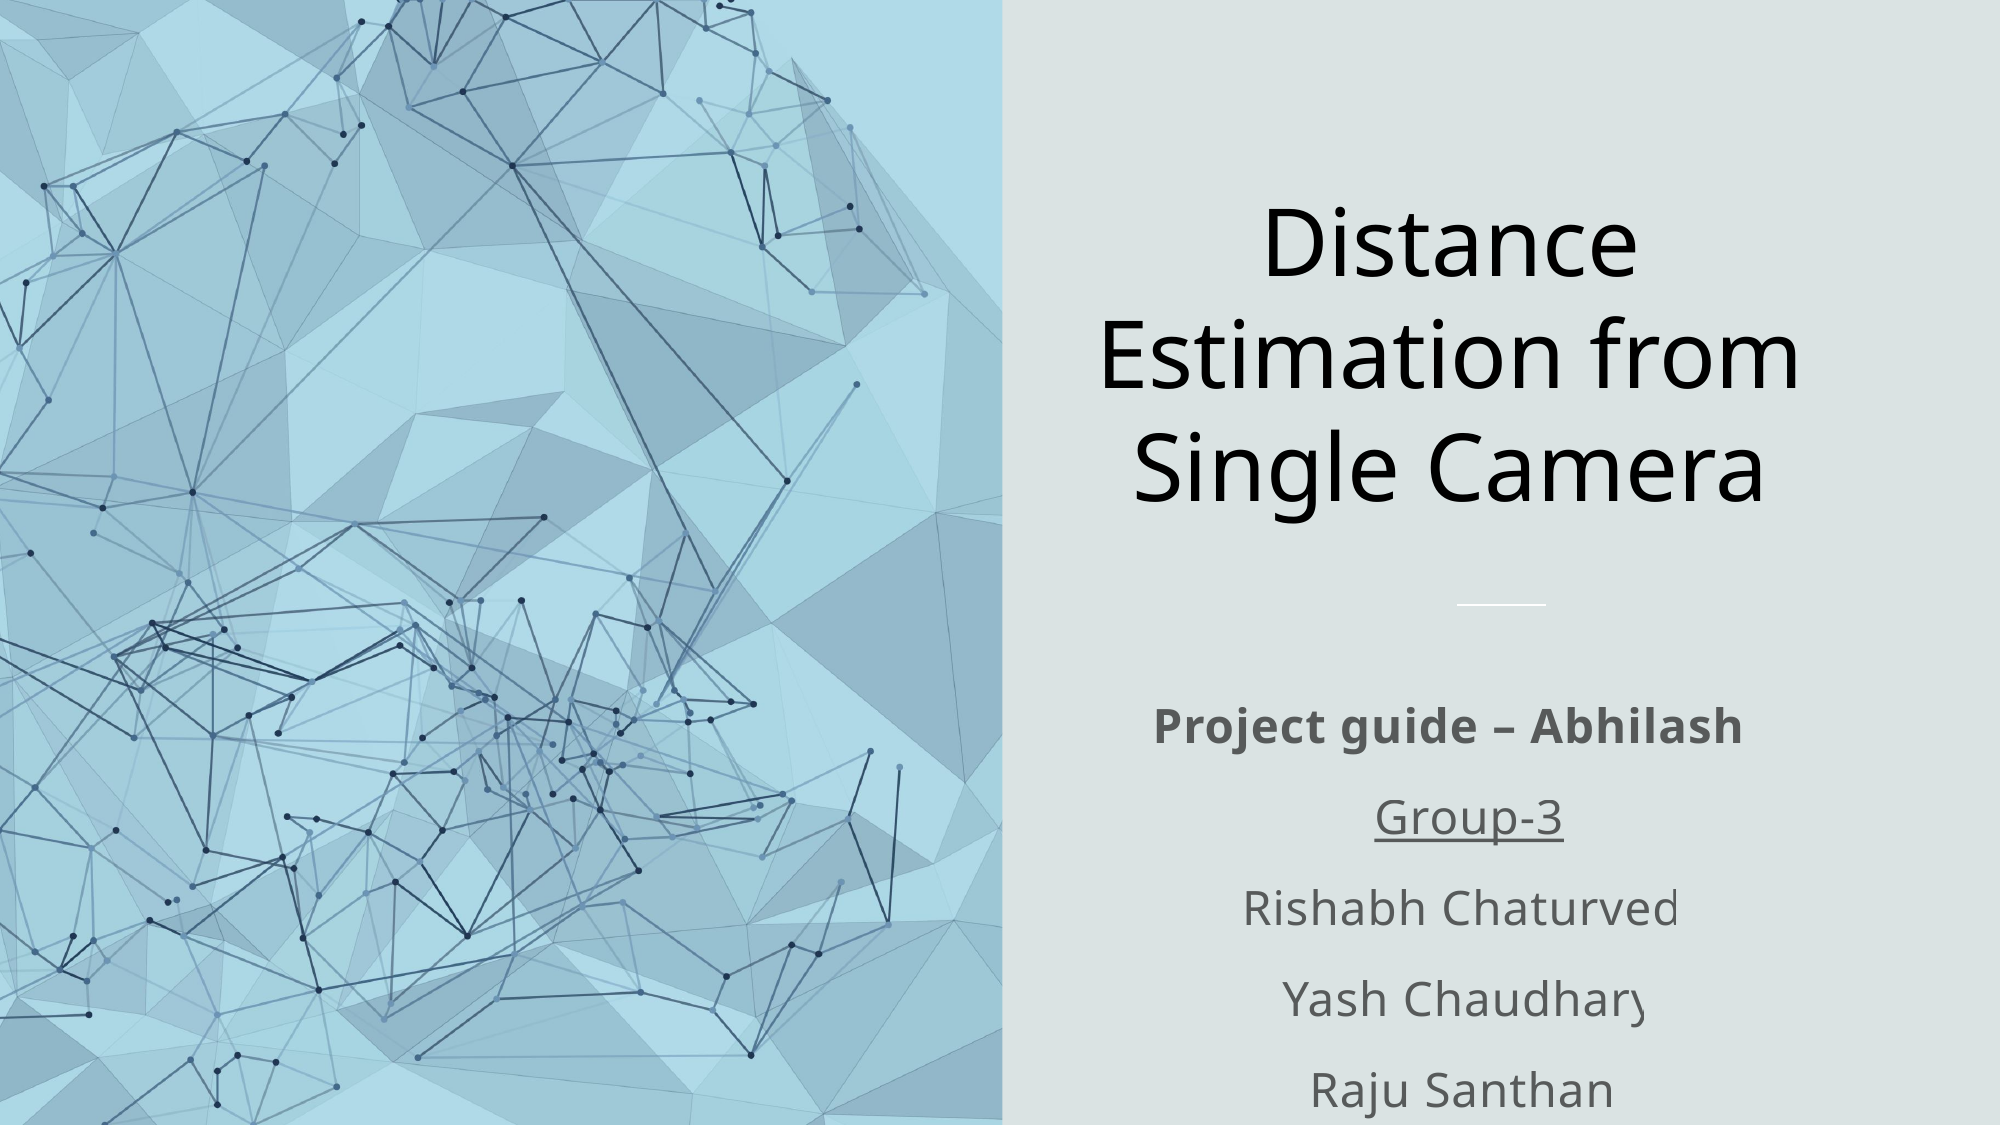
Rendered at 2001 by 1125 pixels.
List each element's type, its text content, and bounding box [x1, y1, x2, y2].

picture [0, 0, 1003, 1125]
title Distance Estimation from Single Camera [1065, 83, 1836, 528]
text_box [1003, 0, 2000, 1125]
subtitle Project guide – Abhilash S Group-3 Rishabh Chaturvedi Yash Chaudhary Raju Santhani [1061, 674, 1877, 1125]
